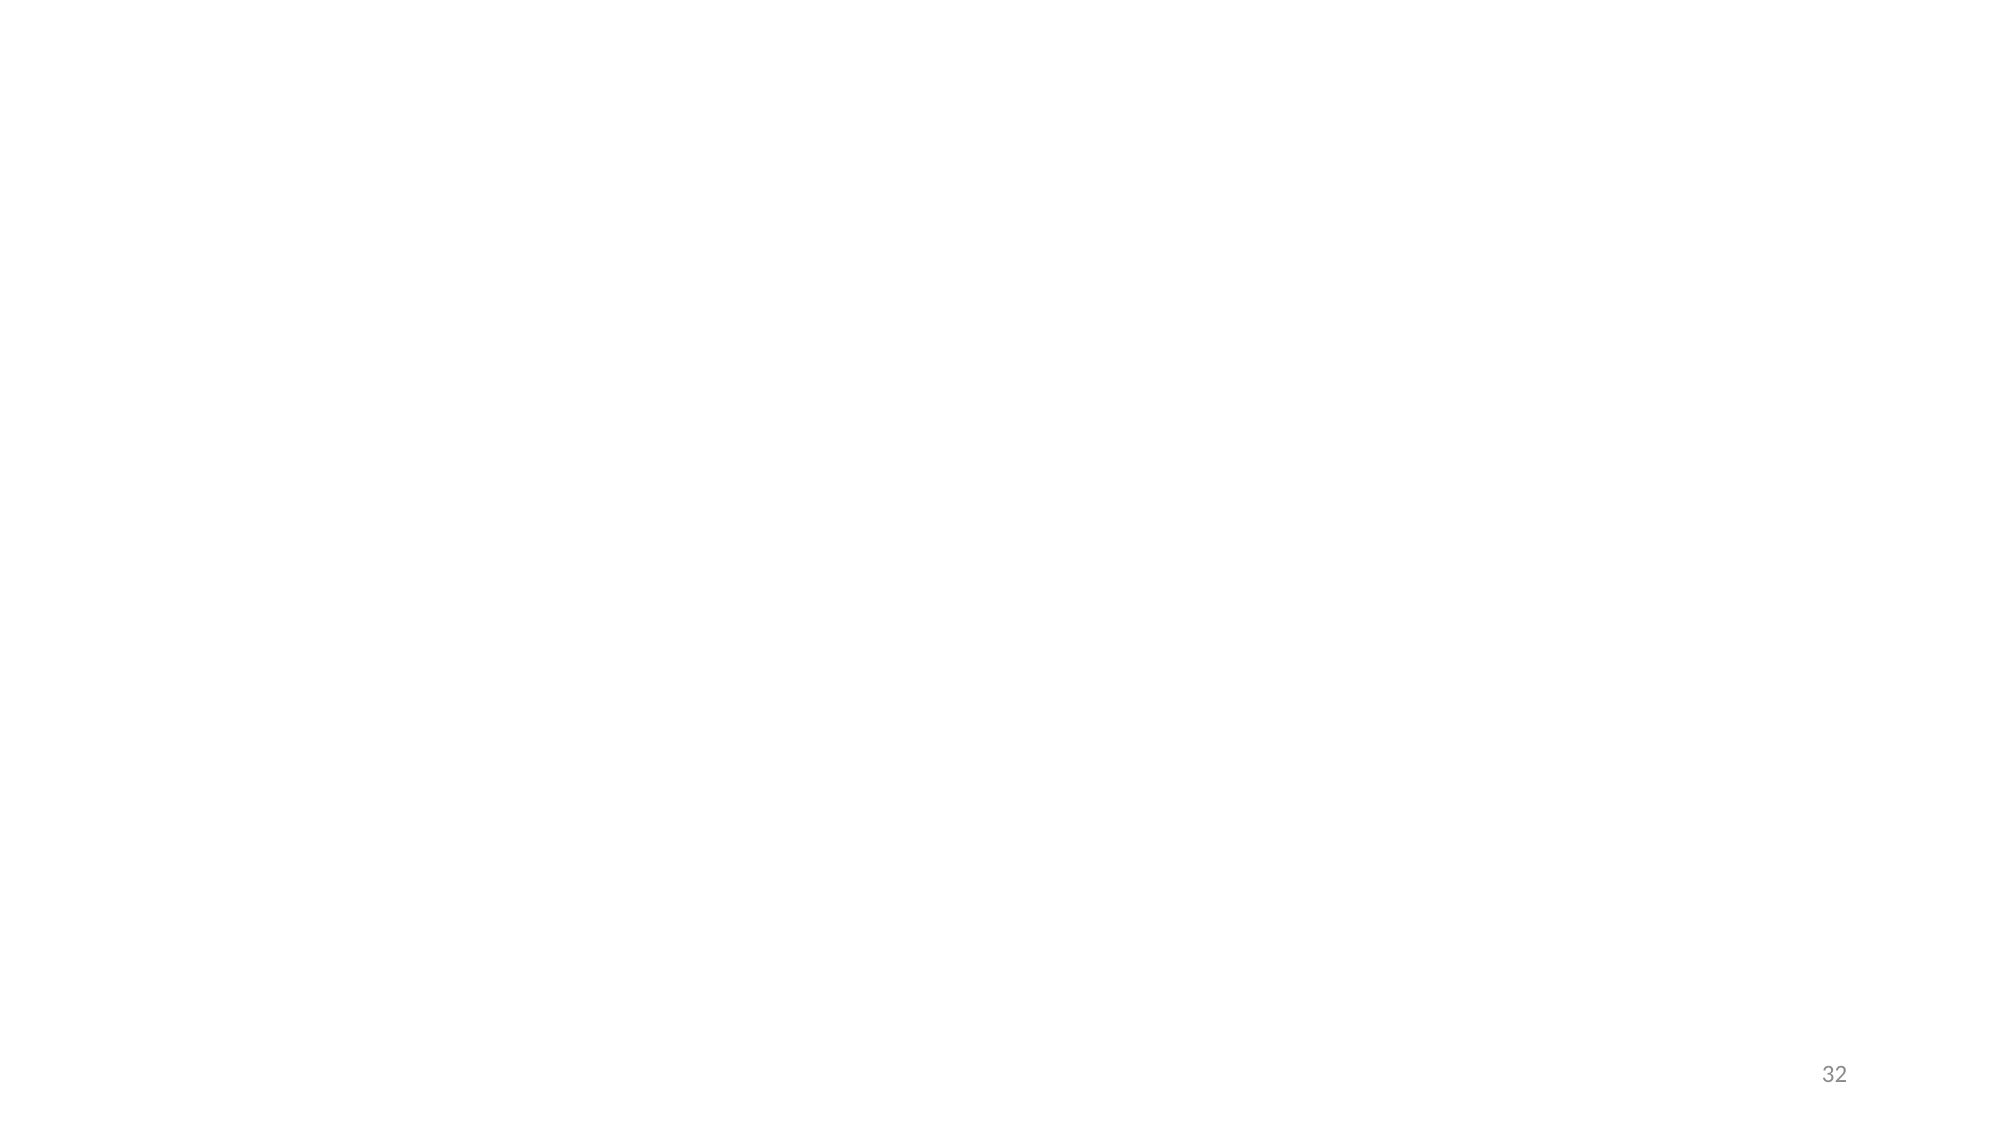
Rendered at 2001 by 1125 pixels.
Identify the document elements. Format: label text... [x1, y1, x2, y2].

slide_number 32 [1412, 1042, 1863, 1103]
